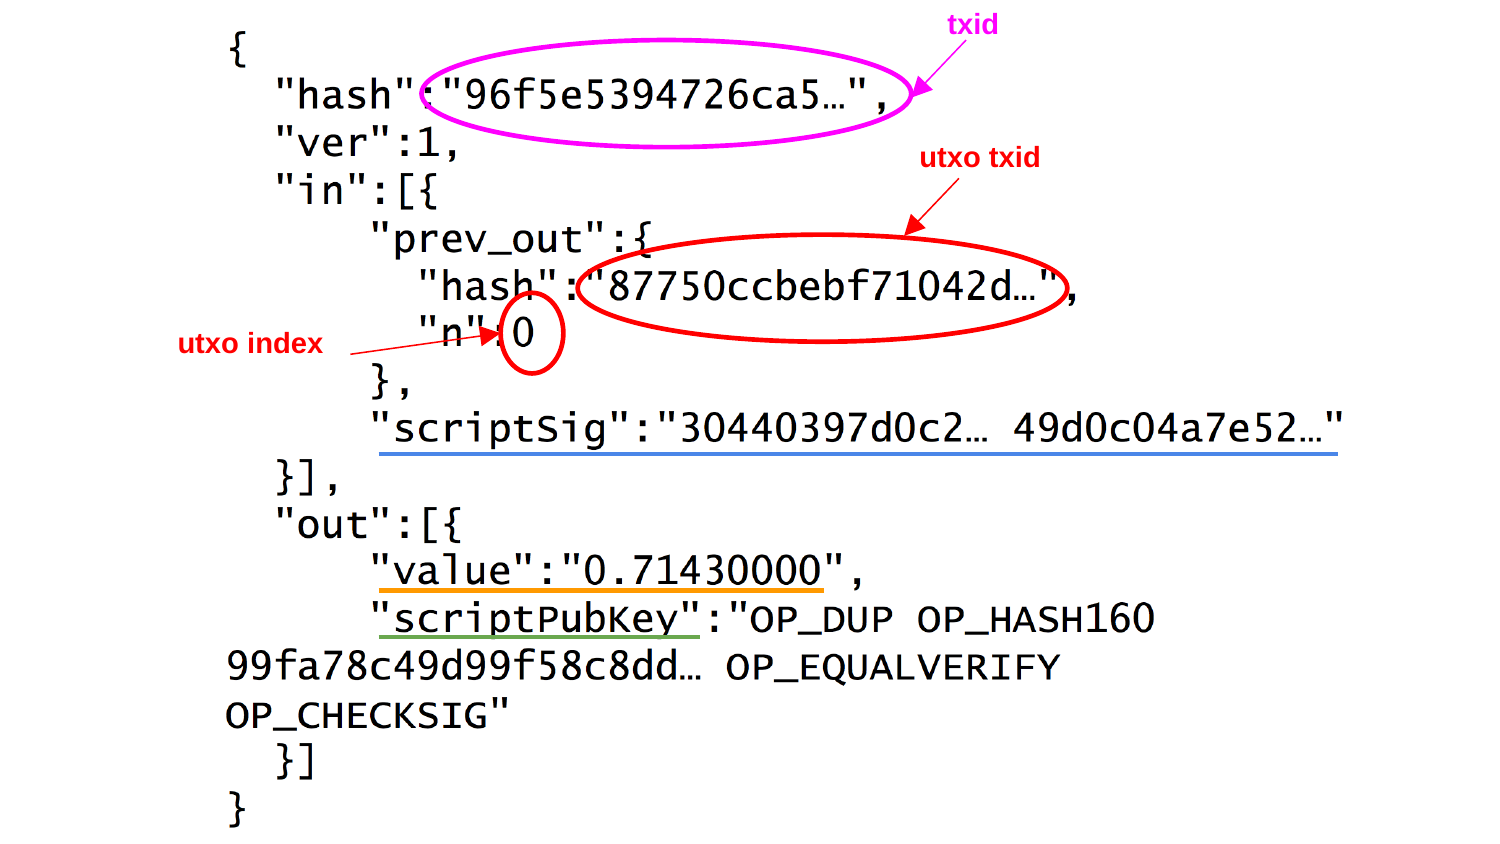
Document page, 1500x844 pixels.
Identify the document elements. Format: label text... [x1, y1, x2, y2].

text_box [903, 178, 960, 237]
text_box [350, 332, 501, 355]
picture [200, 0, 1375, 836]
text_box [911, 39, 967, 98]
text_box utxo index [162, 309, 195, 400]
